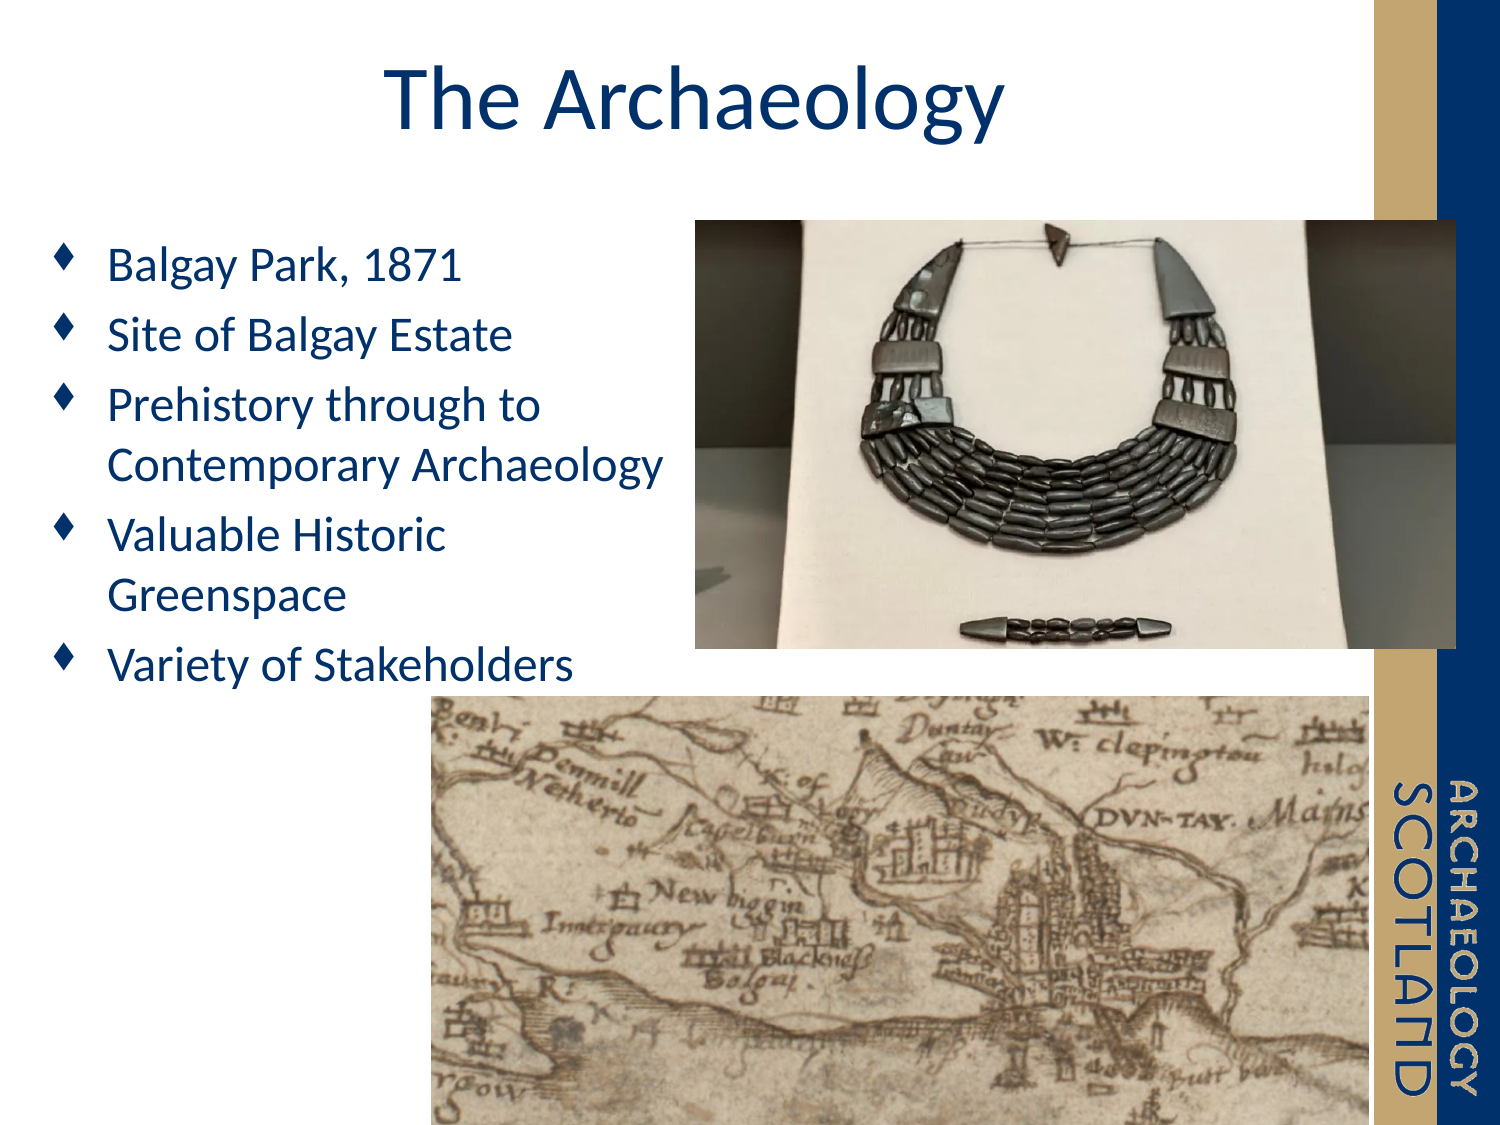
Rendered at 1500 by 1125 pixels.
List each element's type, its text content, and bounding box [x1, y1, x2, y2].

list Balgay Park, 1871 Site of Balgay Estate Prehistory through to Contemporary Archaeology Valuable Historic Greenspace Variety of Stakeholders [35, 223, 699, 967]
title The Archaeology [80, 12, 1311, 173]
picture [430, 696, 1500, 1125]
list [695, 220, 1456, 649]
